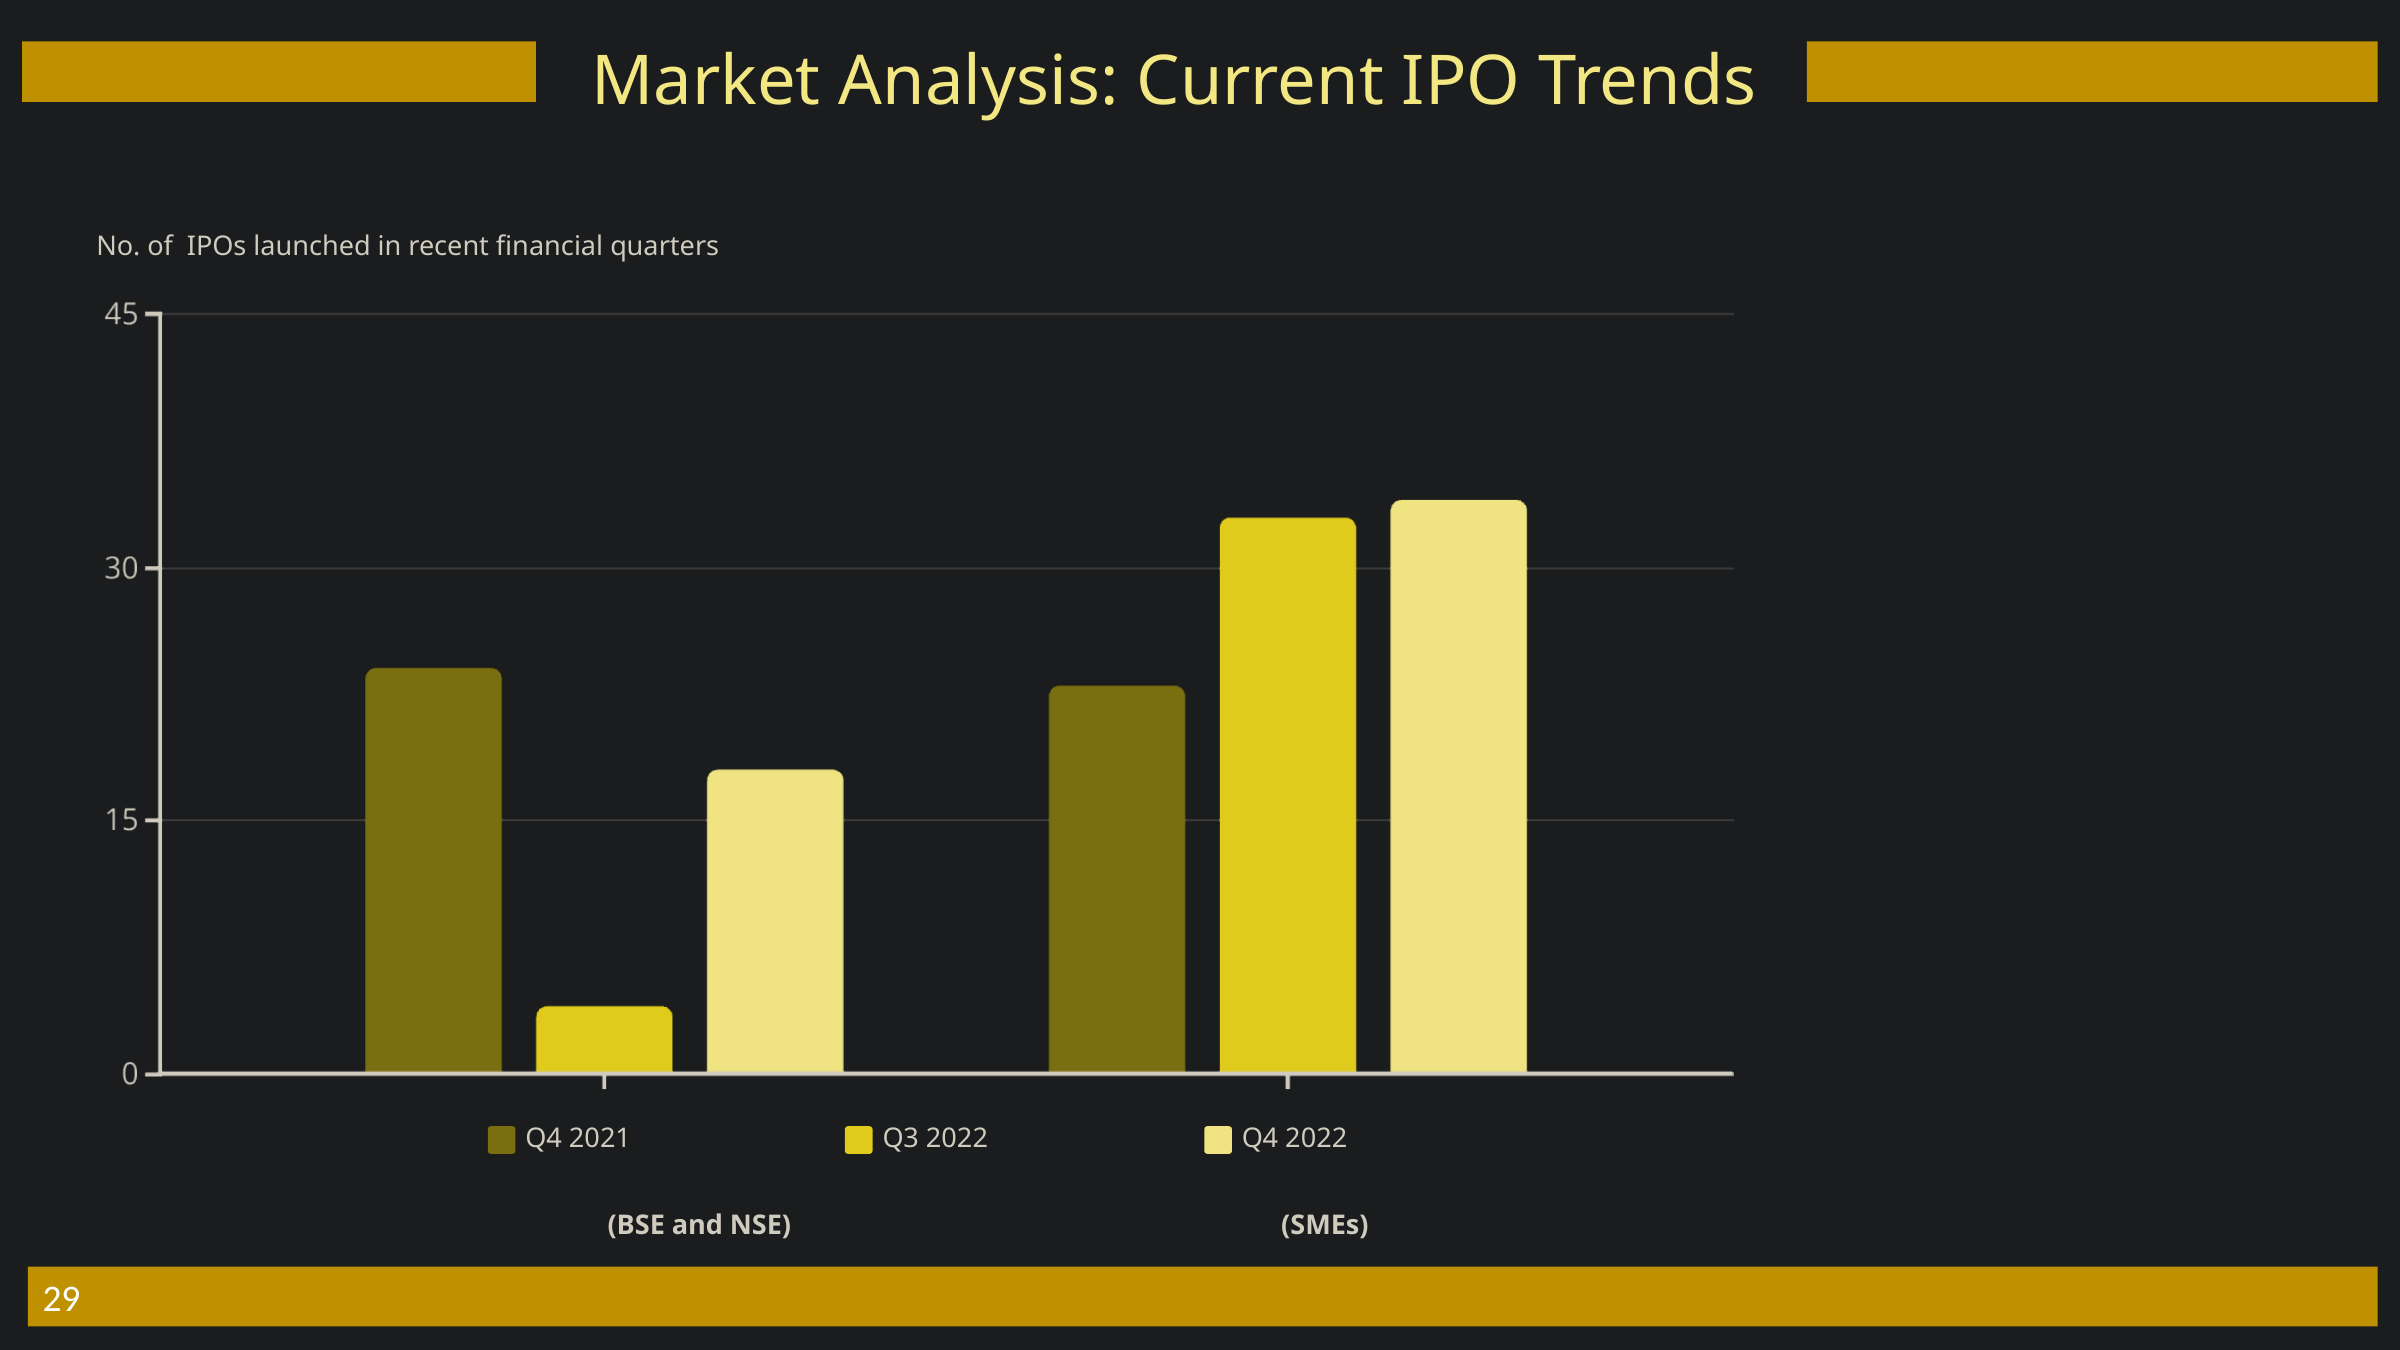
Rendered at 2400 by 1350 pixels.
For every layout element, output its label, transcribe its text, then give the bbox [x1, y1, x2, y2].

text_box No. of IPOs launched in recent financial quarters [96, 217, 2304, 262]
text_box Q4 2021 [525, 1127, 626, 1154]
text_box Q4 2022 [1241, 1127, 1345, 1154]
text_box [22, 41, 536, 102]
text_box [487, 1127, 516, 1154]
picture [96, 292, 1734, 1127]
text_box Q3 2022 [882, 1127, 985, 1154]
text_box [1204, 1127, 1232, 1154]
text_box (BSE and NSE) (SMEs) [96, 1195, 2304, 1240]
text_box [1806, 41, 2378, 102]
text_box Market Analysis: Current IPO Trends [123, 32, 1345, 119]
text_box 29 [27, 1266, 2378, 1327]
text_box [844, 1127, 873, 1154]
